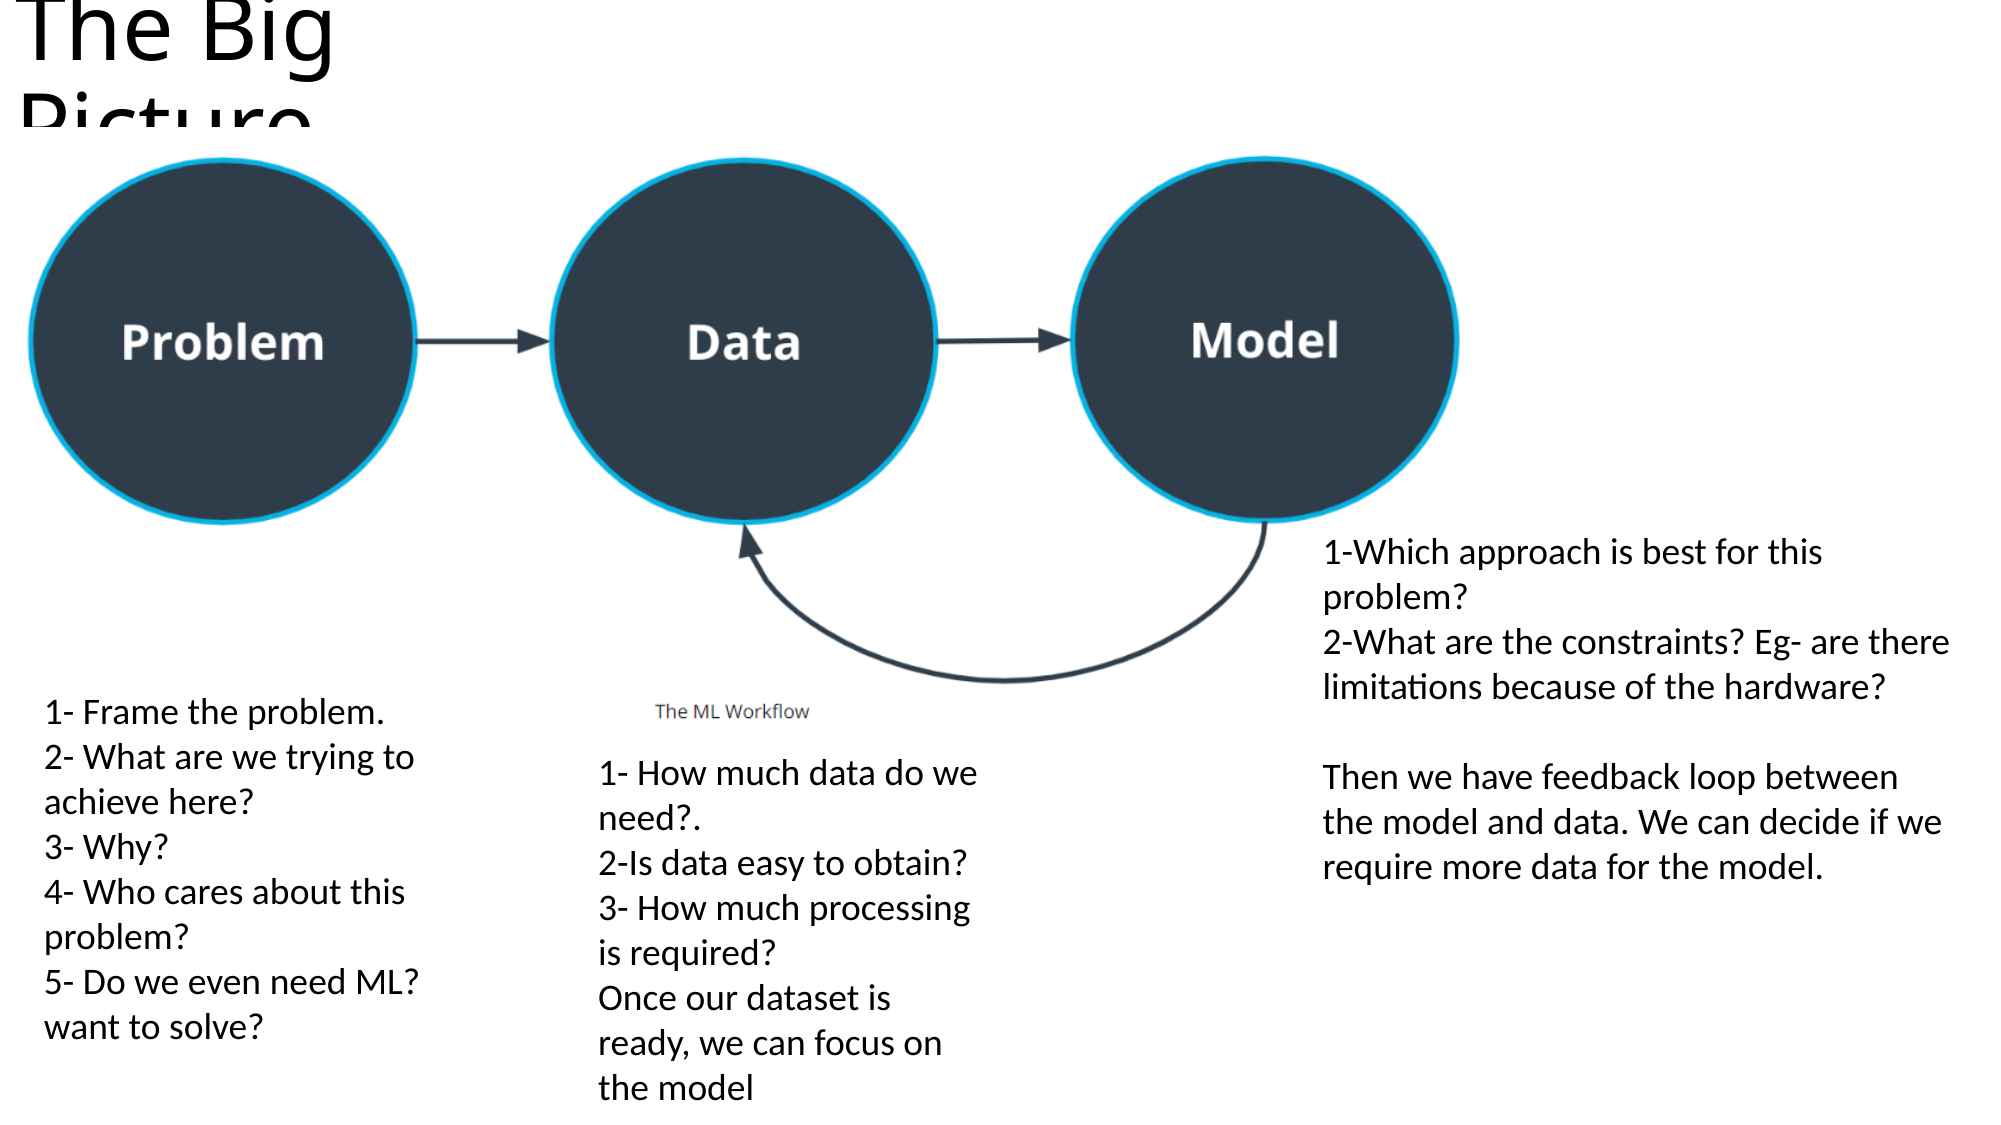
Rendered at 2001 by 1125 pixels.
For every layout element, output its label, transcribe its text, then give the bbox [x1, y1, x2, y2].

title The Big Picture [0, 0, 638, 127]
text_box 1- Frame the problem. 2- What are we trying to achieve here? 3- Why? 4- Who cares about this problem? 5- Do we even need ML? want to solve? [29, 741, 446, 1055]
text_box 1-Which approach is best for this problem? 2-What are the constraints? Eg- are there limitations because of the hardware? Then we have feedback loop between the model and data. We can decide if we require more data for the model. [1307, 519, 1971, 895]
picture [0, 127, 1517, 741]
text_box 1- How much data do we need?. 2-Is data easy to obtain? 3- How much processing is required? Once our dataset is ready, we can focus on the model [583, 741, 1000, 1116]
